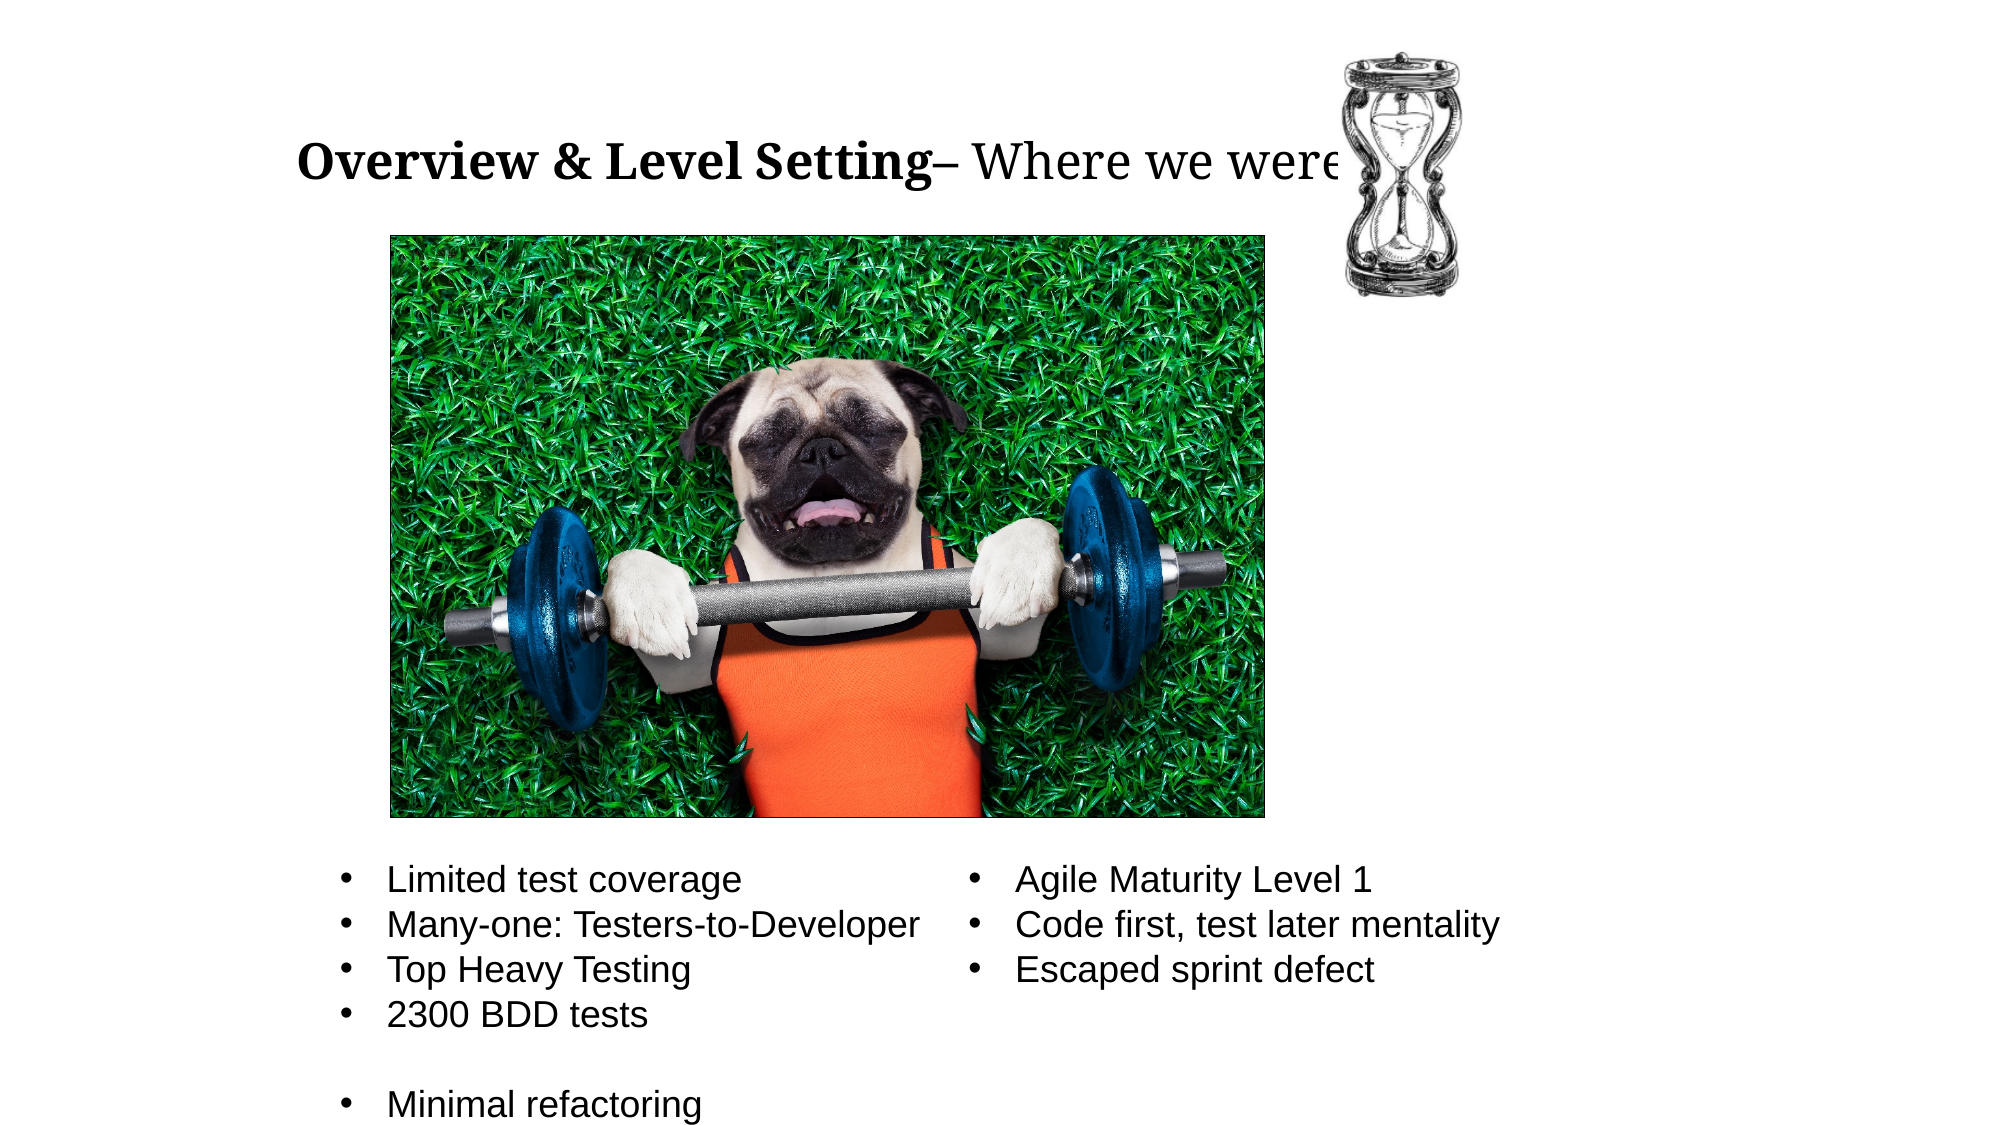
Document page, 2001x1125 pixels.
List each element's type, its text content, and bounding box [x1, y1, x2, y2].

text_box Limited test coverage Many-one: Testers-to-Developer Top Heavy Testing 2300 BDD tests Minimal refactoring Agile Maturity Level 1 Code first, test later mentality Escaped sprint defect [325, 847, 1612, 1125]
picture [390, 235, 1265, 818]
text_box Overview & Level Setting– Where we were [281, 121, 1918, 317]
picture [1338, 51, 1466, 303]
